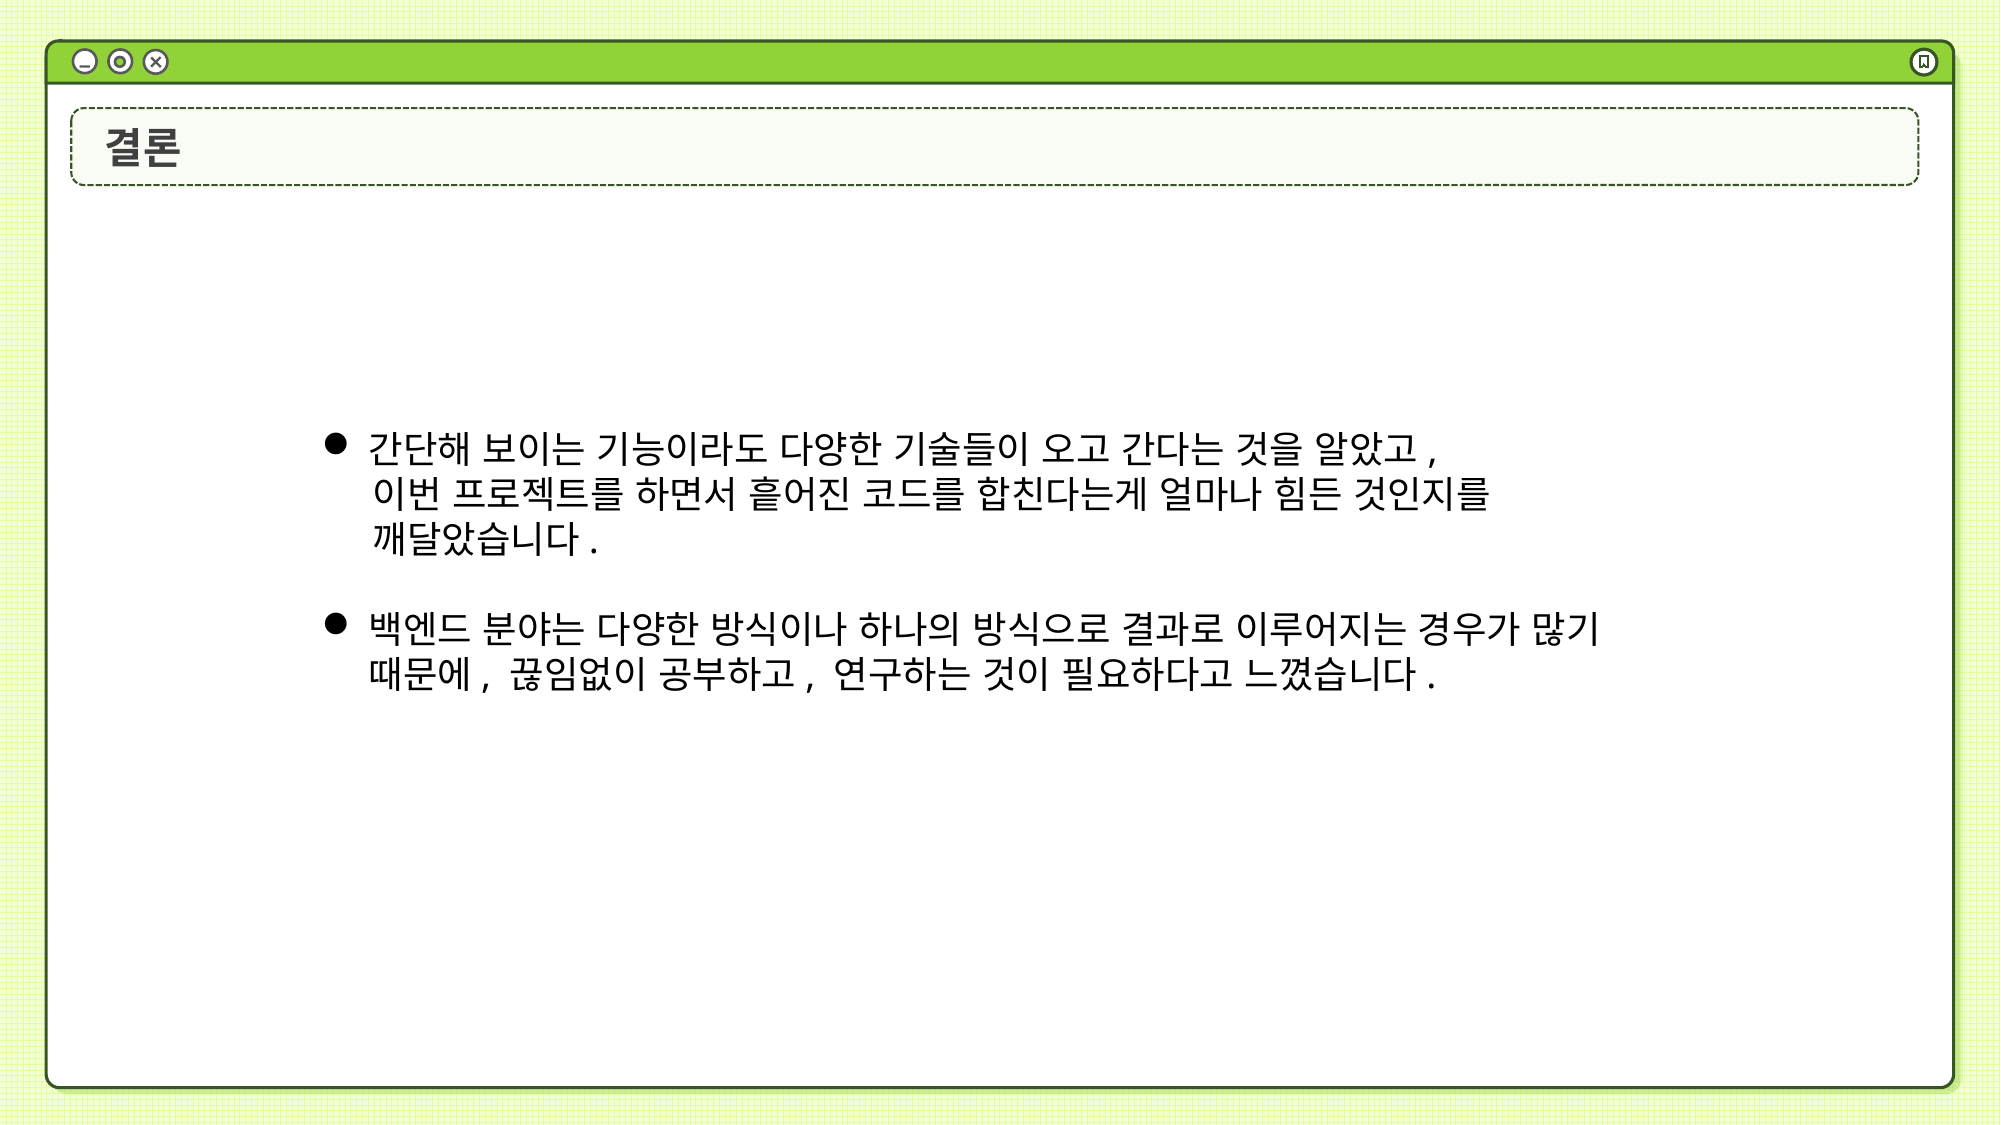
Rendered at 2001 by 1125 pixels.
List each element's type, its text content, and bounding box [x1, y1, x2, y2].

text_box 결론 [70, 107, 1920, 187]
text_box [45, 85, 1955, 1089]
text_box 간단해 보이는 기능이라도 다양한 기술들이 오고 간다는 것을 알았고, 이번 프로젝트를 하면서 흩어진 코드를 합친다는게 얼마나 힘든 것인지를 깨달았습니다. 백엔드 분야는 다양한 방식이나 하나의 방식으로 결과로 이루어지는 경우가 많기 때문에, 끊임없이 공부하고, 연구하는 것이 필요하다고 느꼈습니다. [307, 418, 1693, 704]
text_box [46, 40, 1954, 84]
